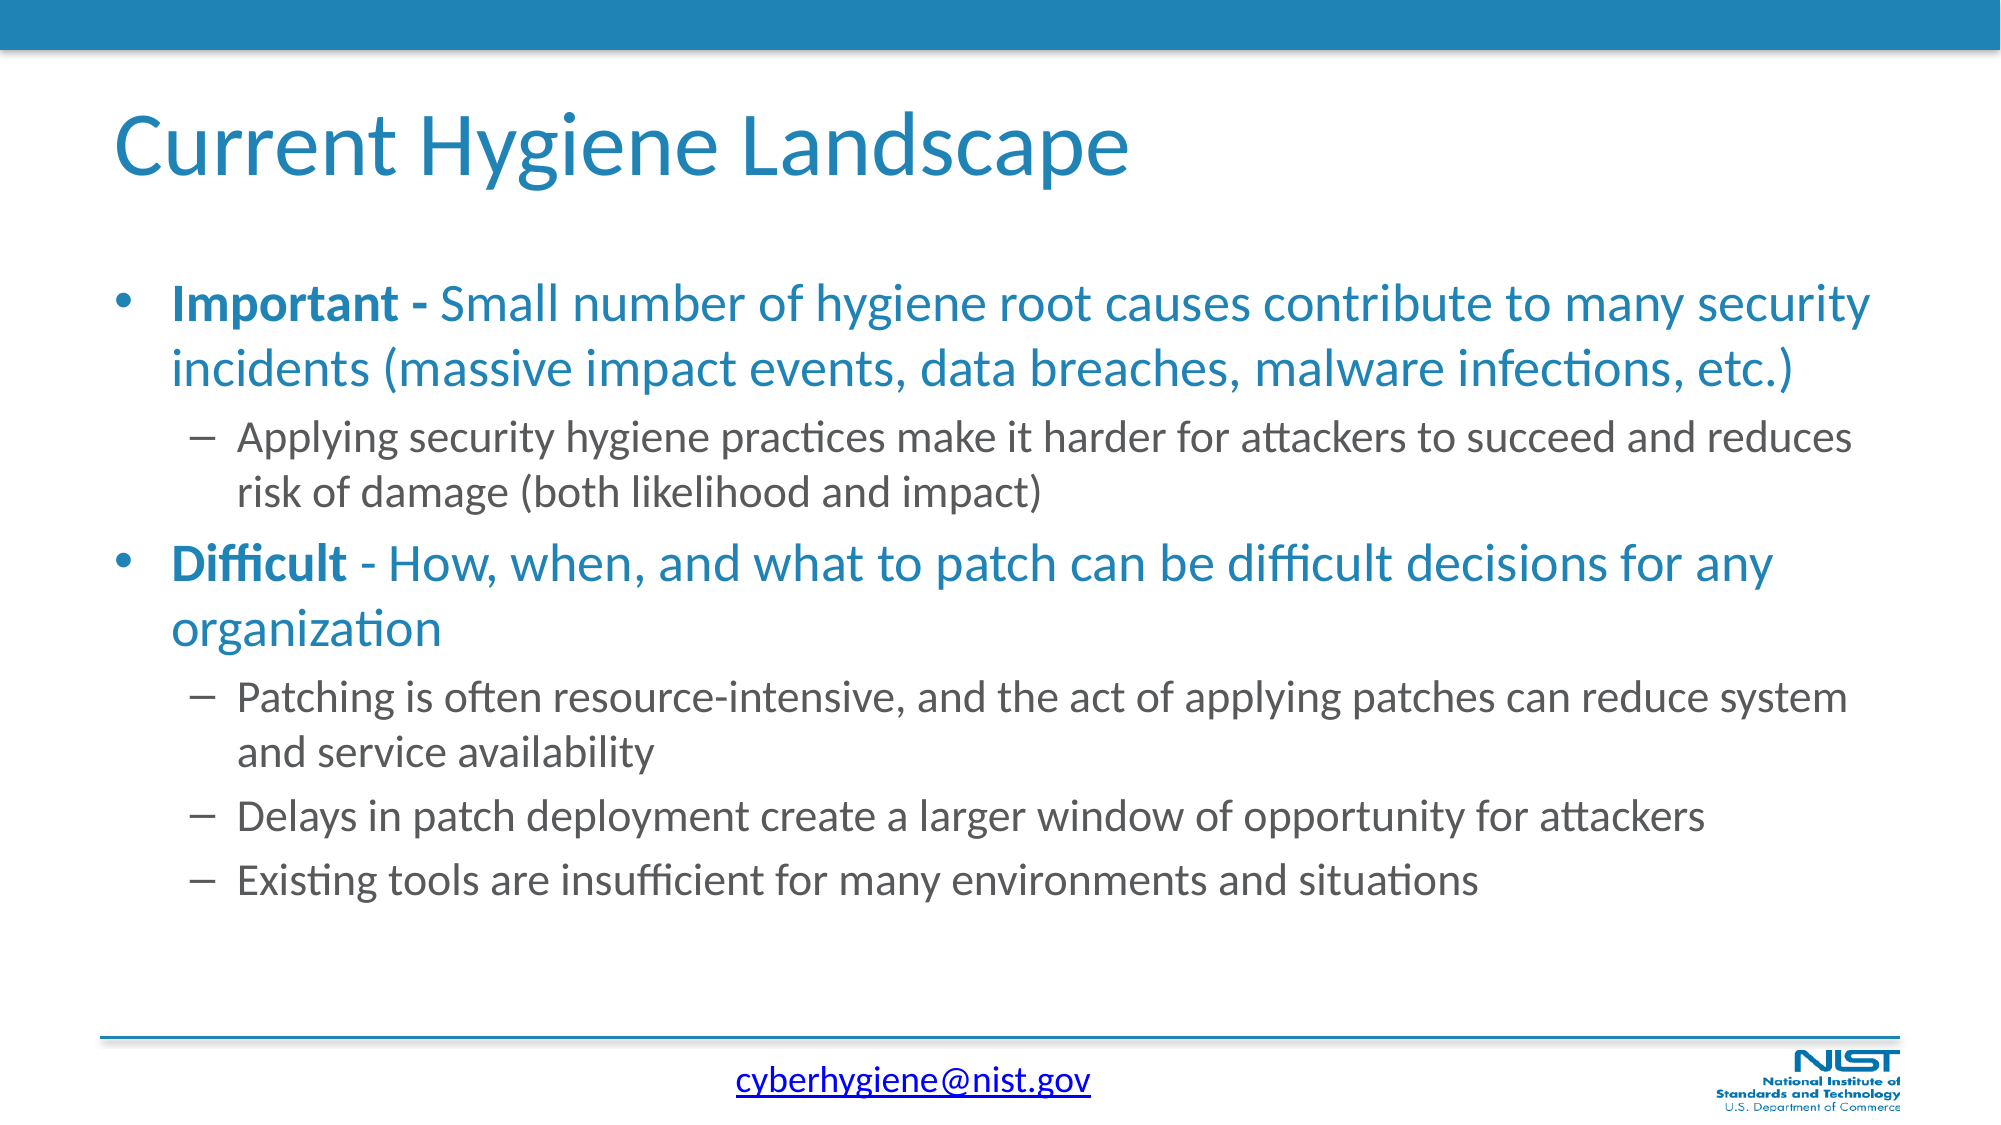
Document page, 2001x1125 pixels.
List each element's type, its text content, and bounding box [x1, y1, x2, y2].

title Current Hygiene Landscape [99, 45, 1900, 233]
list Important - Small number of hygiene root causes contribute to many security incidents (massive impact events, data breaches, malware infections, etc.) Applying security hygiene practices make it harder for attackers to succeed and reduces risk of damage (both likelihood and impact) Difficult - How, when, and what to patch can be difficult decisions for any organization Patching is often resource-intensive, and the act of applying patches can reduce system and service availability Delays in patch deployment create a larger window of opportunity for attackers Existing tools are insufficient for many environments and situations [99, 260, 1900, 1003]
slide_number [99, 1037, 635, 1084]
